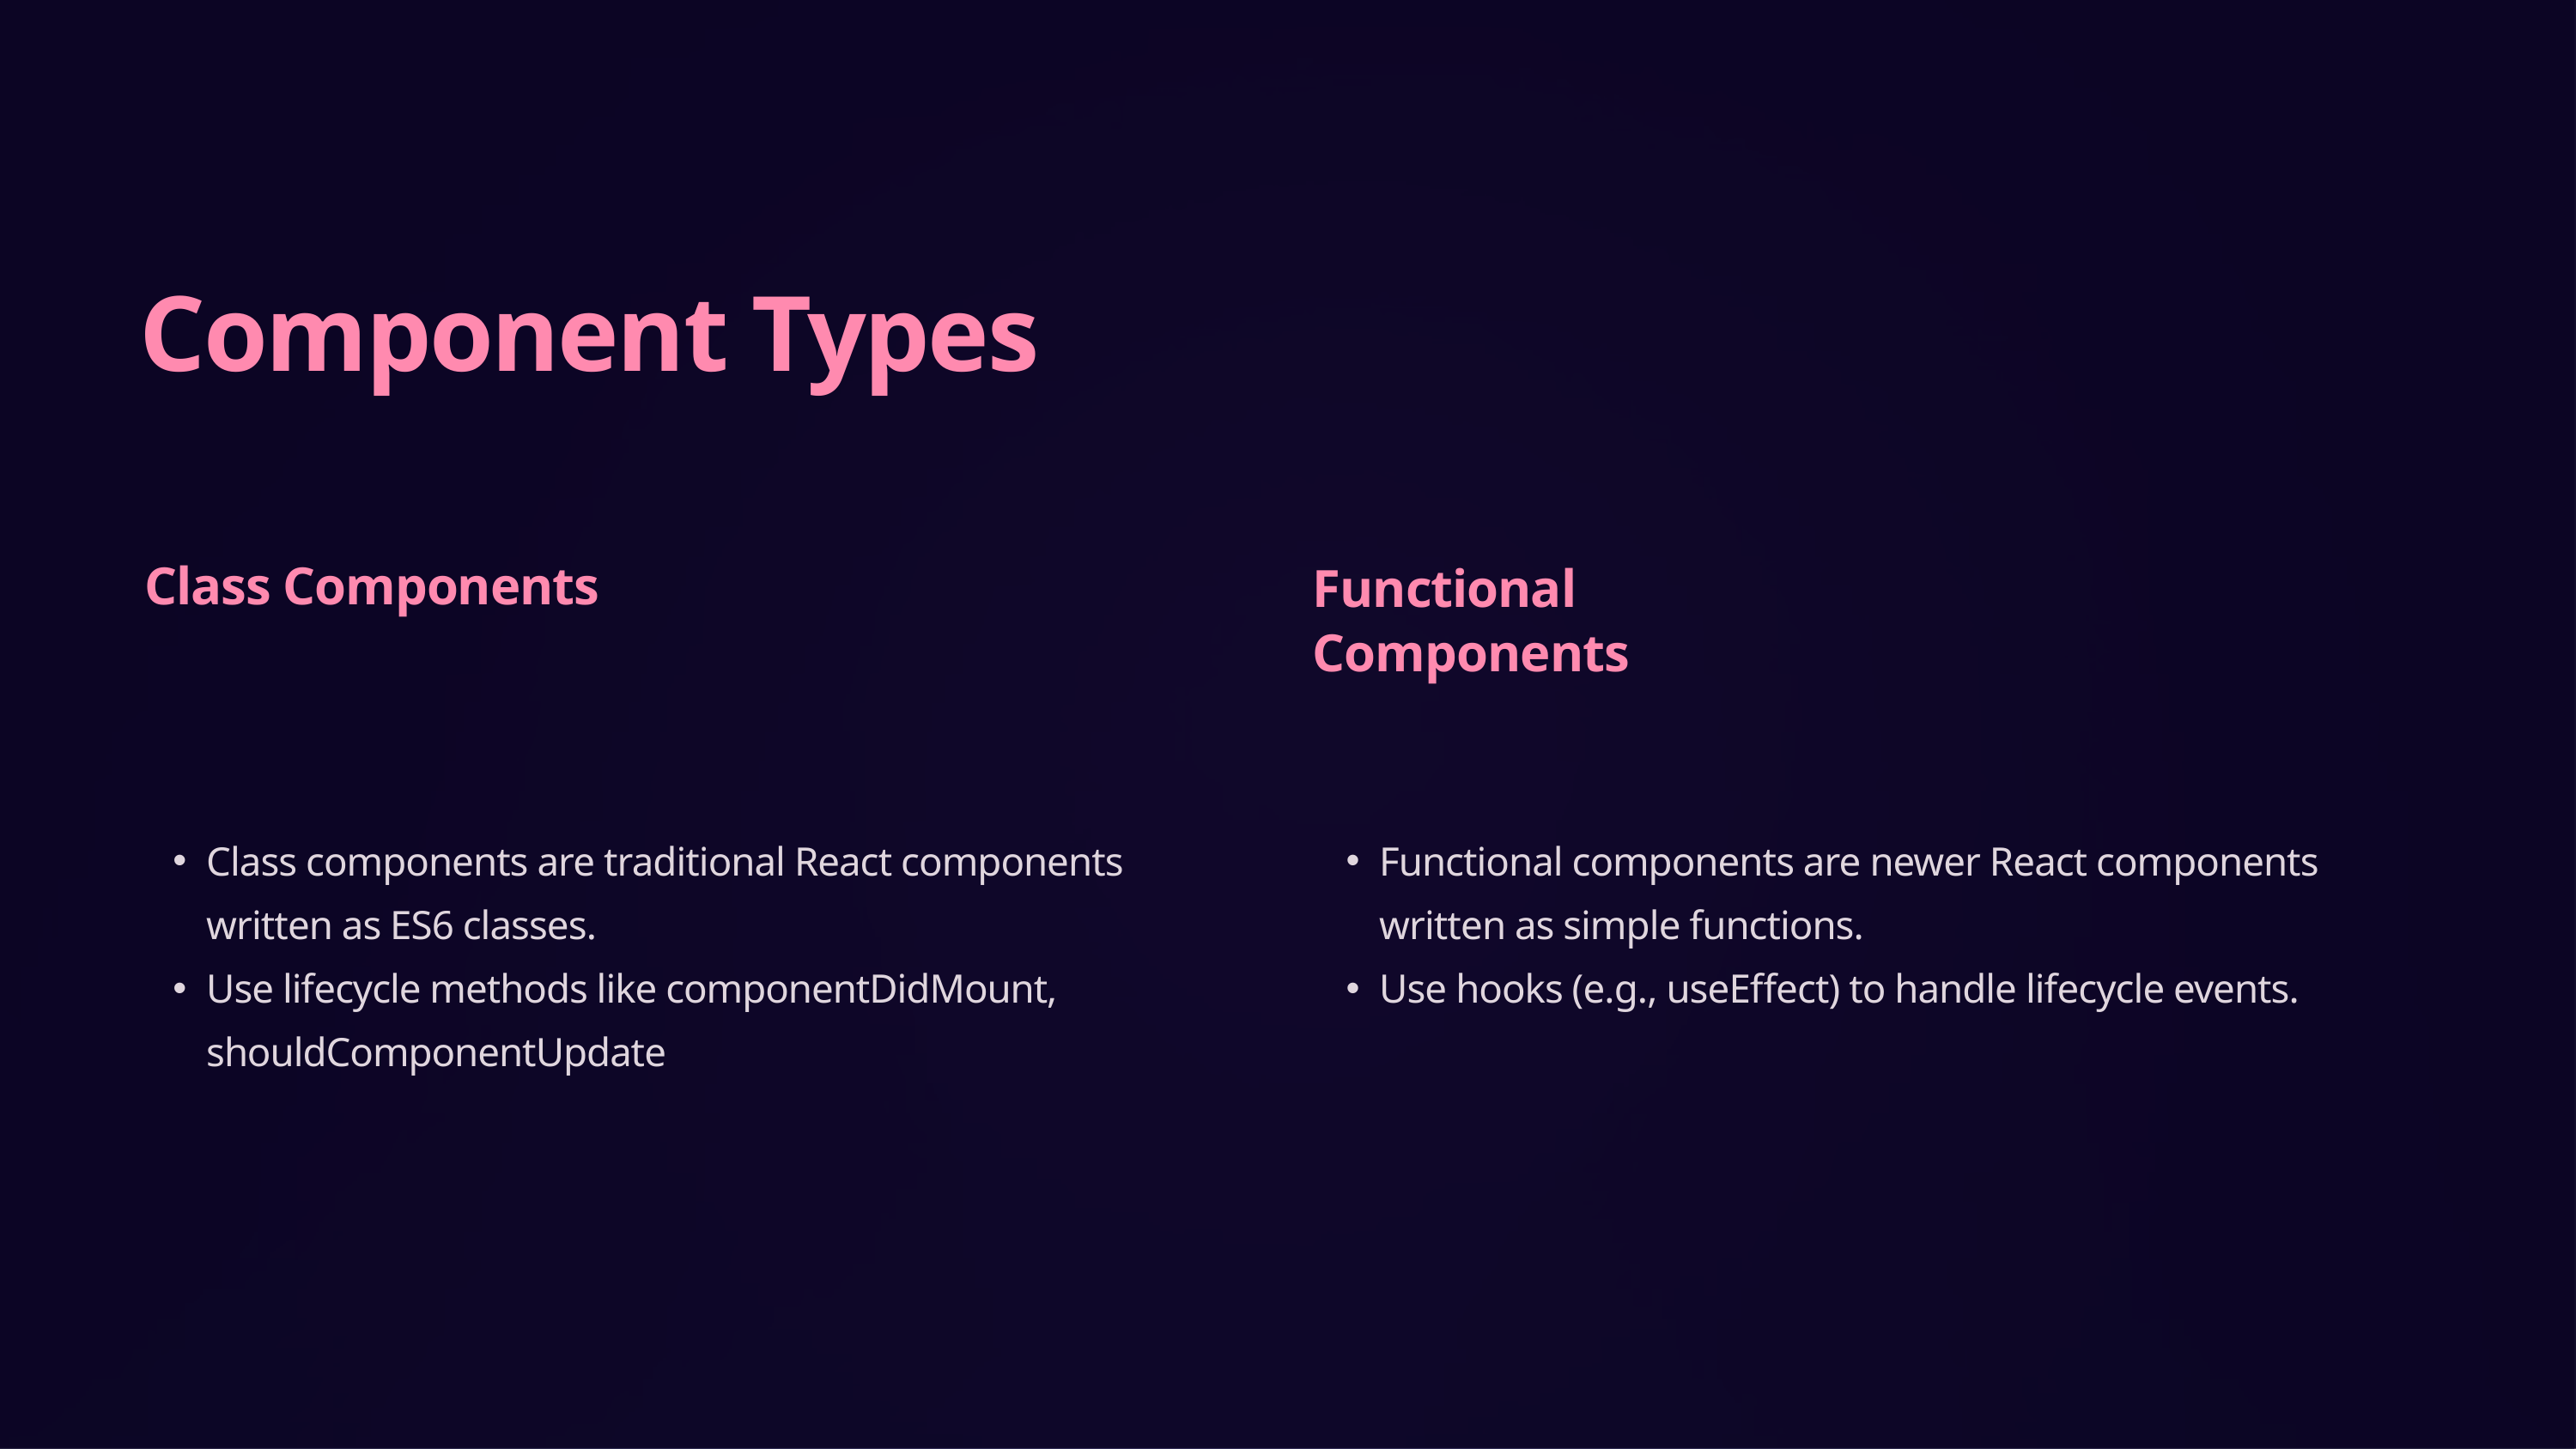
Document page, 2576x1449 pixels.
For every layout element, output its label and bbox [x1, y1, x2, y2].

text_box [0, 0, 2576, 1449]
